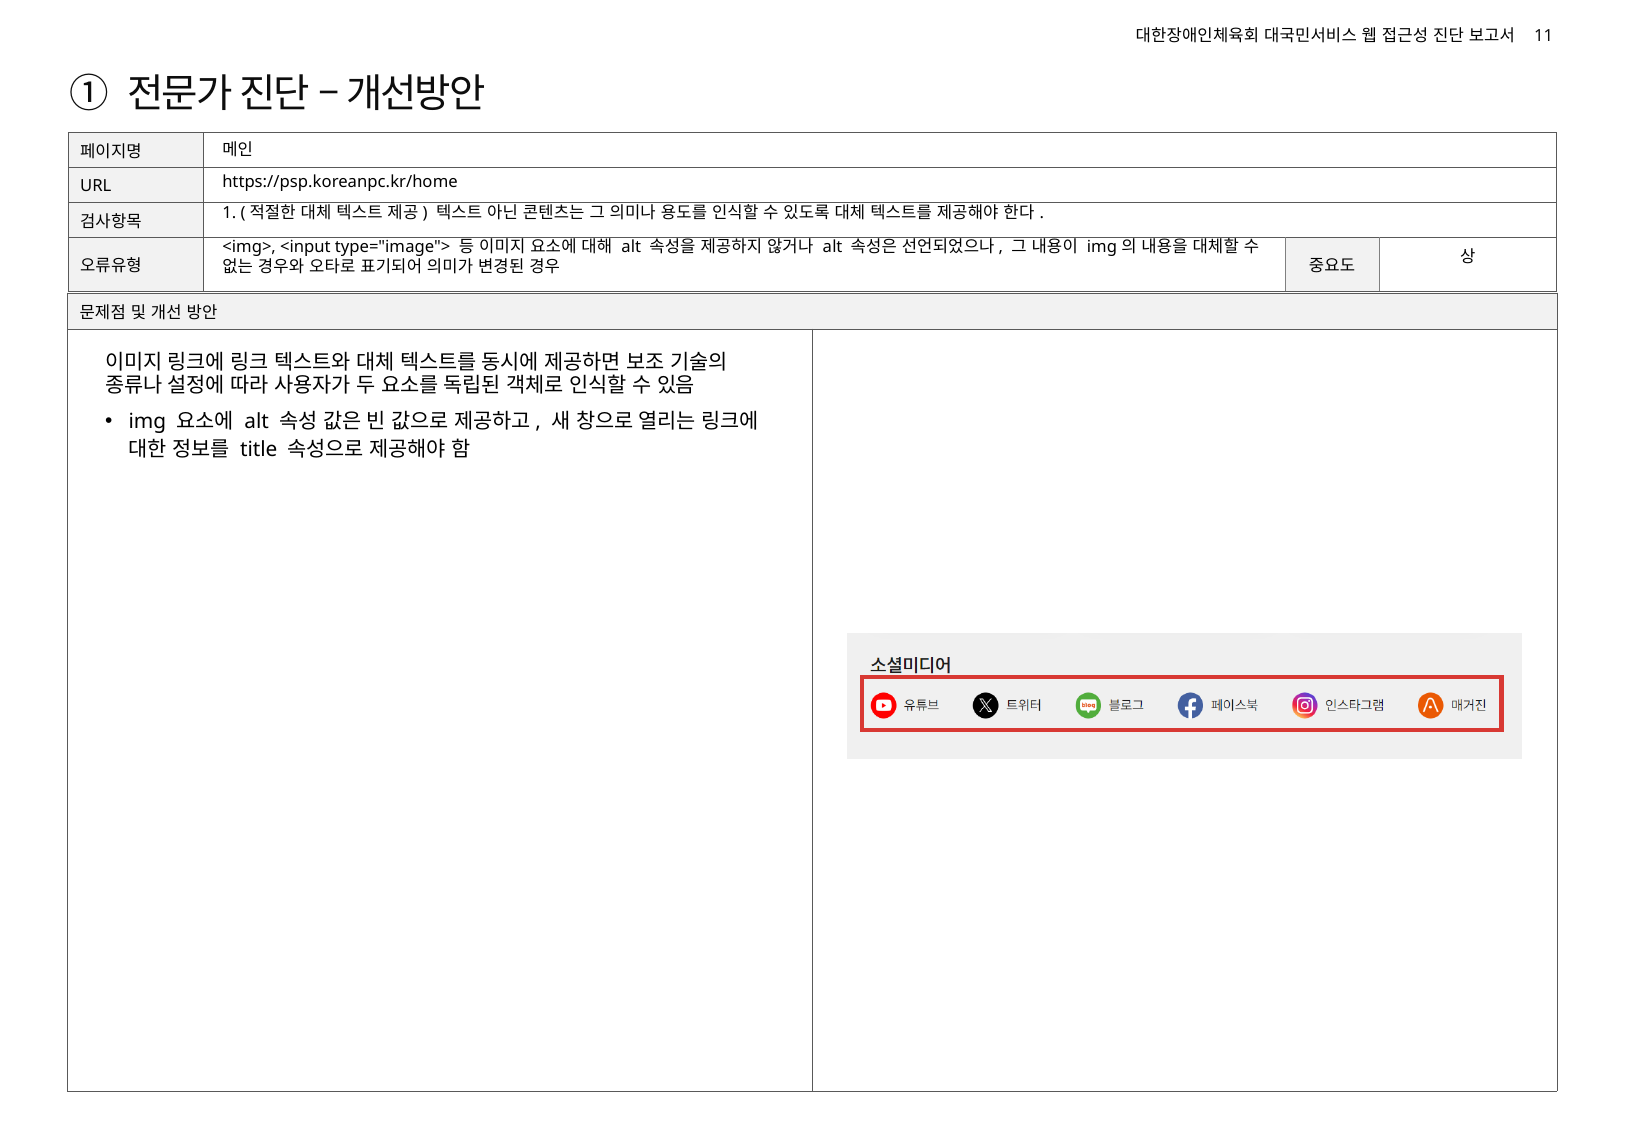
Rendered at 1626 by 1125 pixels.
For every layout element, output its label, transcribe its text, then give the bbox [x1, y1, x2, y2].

list <img>, <input type="image"> 등 이미지 요소에 대해 alt 속성을 제공하지 않거나 alt 속성은 선언되었으나, 그 내용이 img의 내용을 대체할 수 없는 경우와 오타로 표기되어 의미가 변경된 경우 [207, 228, 1285, 283]
title ① 전문가 진단 – 개선방안 [69, 72, 1126, 117]
list 메인 [207, 132, 1557, 164]
list 1. (적절한 대체 텍스트 제공) 텍스트 아닌 콘텐츠는 그 의미나 용도를 인식할 수 있도록 대체 텍스트를 제공해야 한다. [207, 196, 1557, 229]
list 이미지 링크에 링크 텍스트와 대체 텍스트를 동시에 제공하면 보조 기술의 종류나 설정에 따라 사용자가 두 요소를 독립된 객체로 인식할 수 있음 img 요소에 alt 속성 값은 빈 값으로 제공하고, 새 창으로 열리는 링크에 대한 정보를 title 속성으로 제공해야 함 [105, 352, 779, 495]
list 상 [1379, 228, 1557, 283]
list https://psp.koreanpc.kr/home [207, 164, 1557, 196]
picture [847, 633, 1522, 759]
